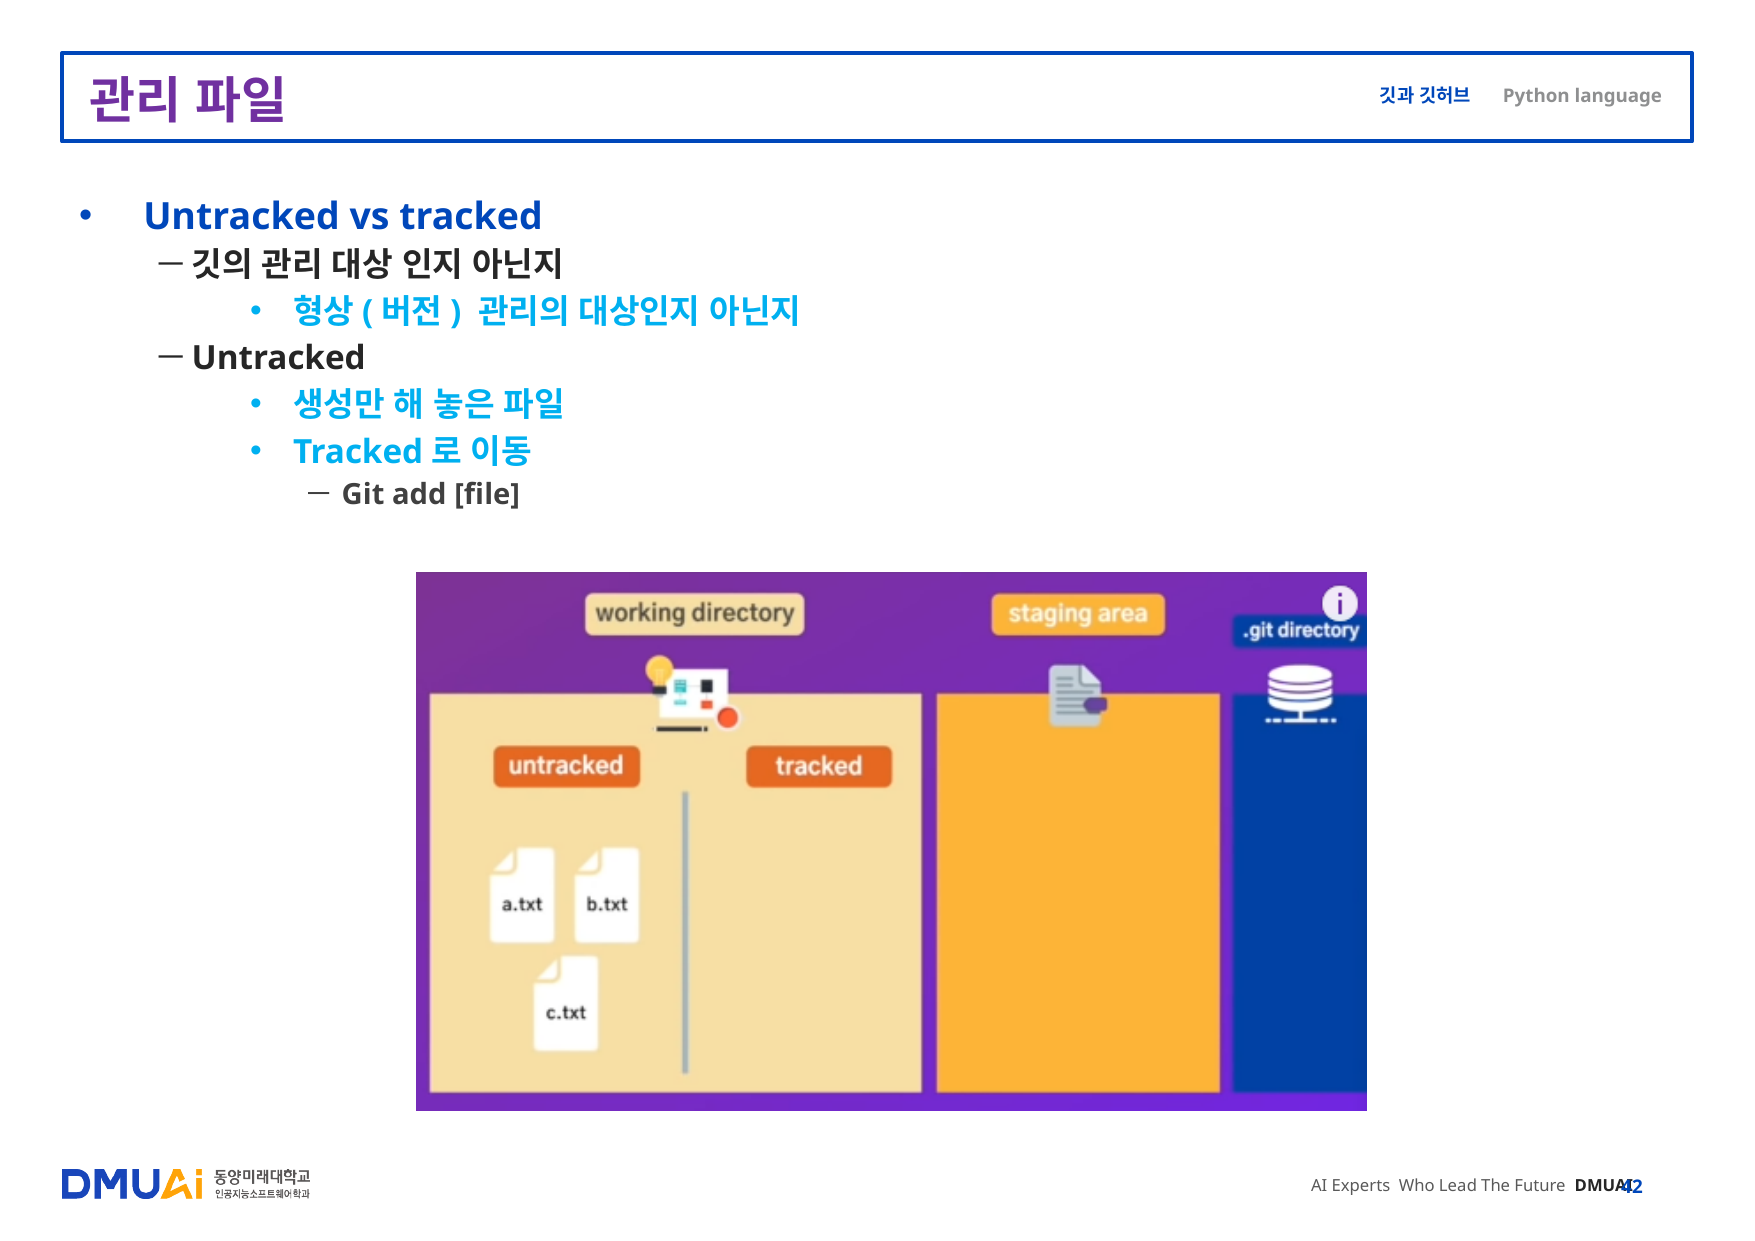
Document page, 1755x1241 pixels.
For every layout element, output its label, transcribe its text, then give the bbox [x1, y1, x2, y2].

picture [62, 1169, 310, 1199]
list Untracked vs tracked 깃의 관리 대상 인지 아닌지 형상(버전) 관리의 대상인지 아닌지 Untracked 생성만 해 놓은 파일 Tracked로 이동 Git add [file] [62, 183, 1681, 1140]
picture [416, 572, 1368, 1111]
title 관리 파일 [72, 69, 1586, 128]
